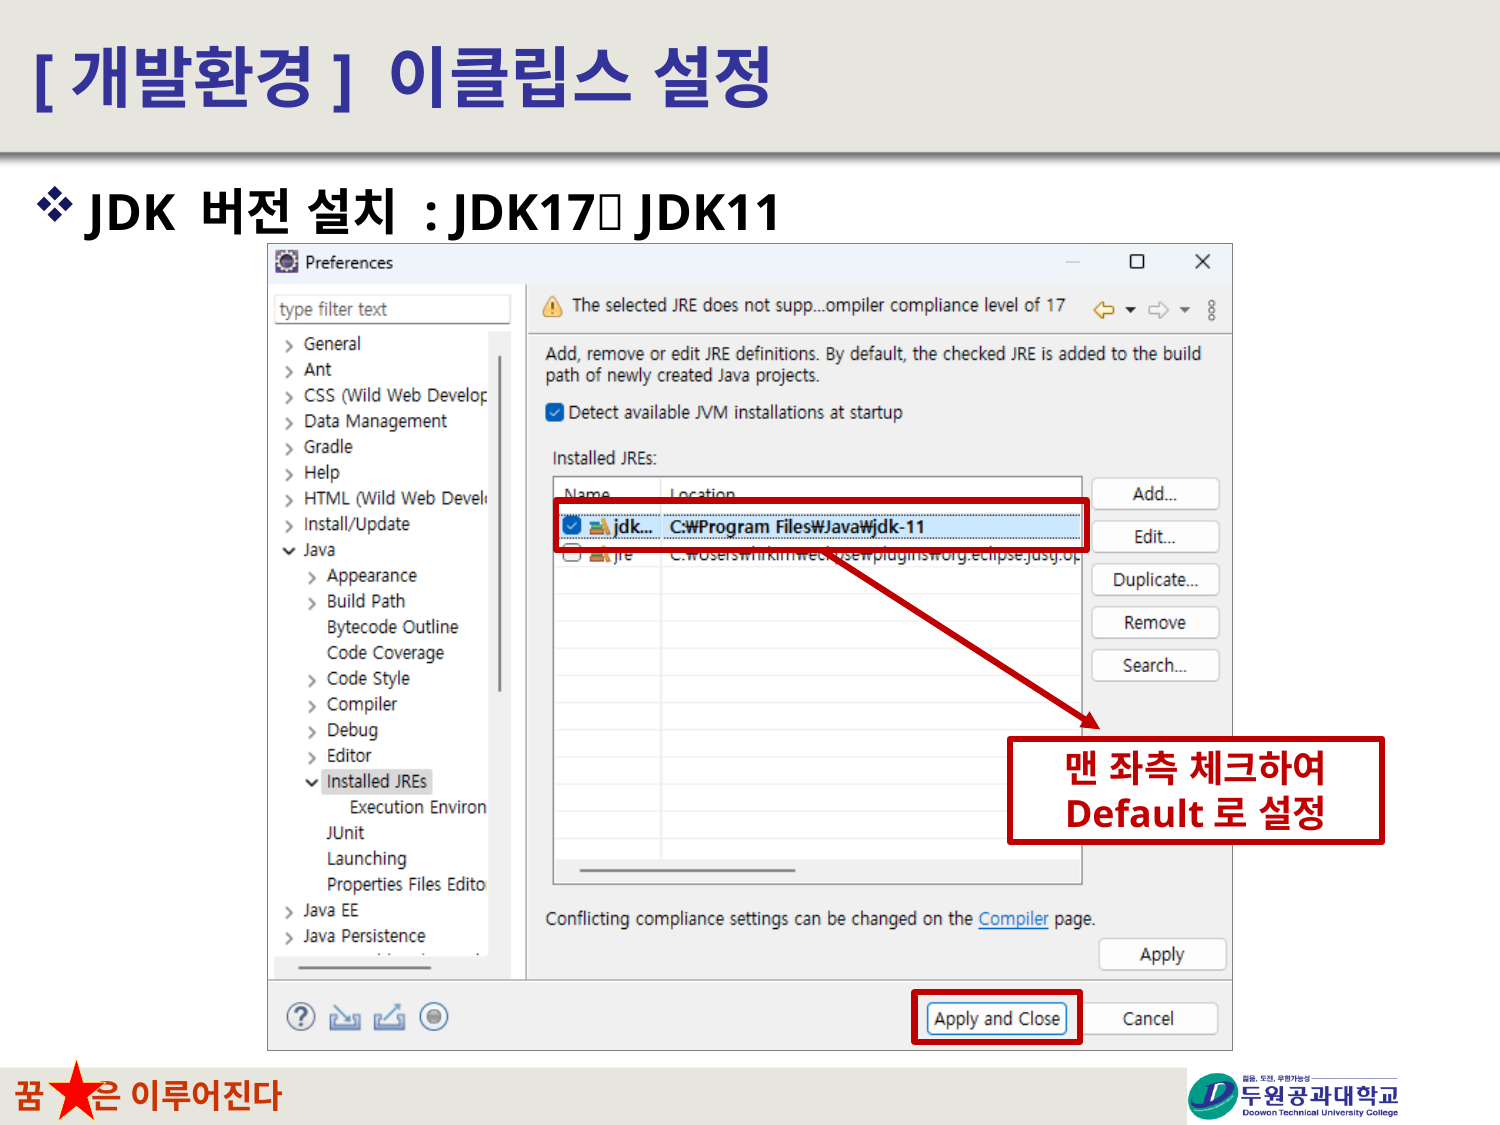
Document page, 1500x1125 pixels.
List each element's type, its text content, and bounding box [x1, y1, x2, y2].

picture [100, 1085, 113, 1090]
picture [0, 1066, 1400, 1125]
text_box 맨 좌측 체크하여 Default로 설정 [1236, 737, 1384, 844]
list JDK 버전 설치 : JDK17 JDK11 [17, 160, 1487, 1067]
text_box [821, 549, 1101, 730]
picture [267, 243, 1233, 1051]
title [개발환경] 이클립스 설정 [17, 8, 1483, 142]
picture [0, 0, 1500, 173]
